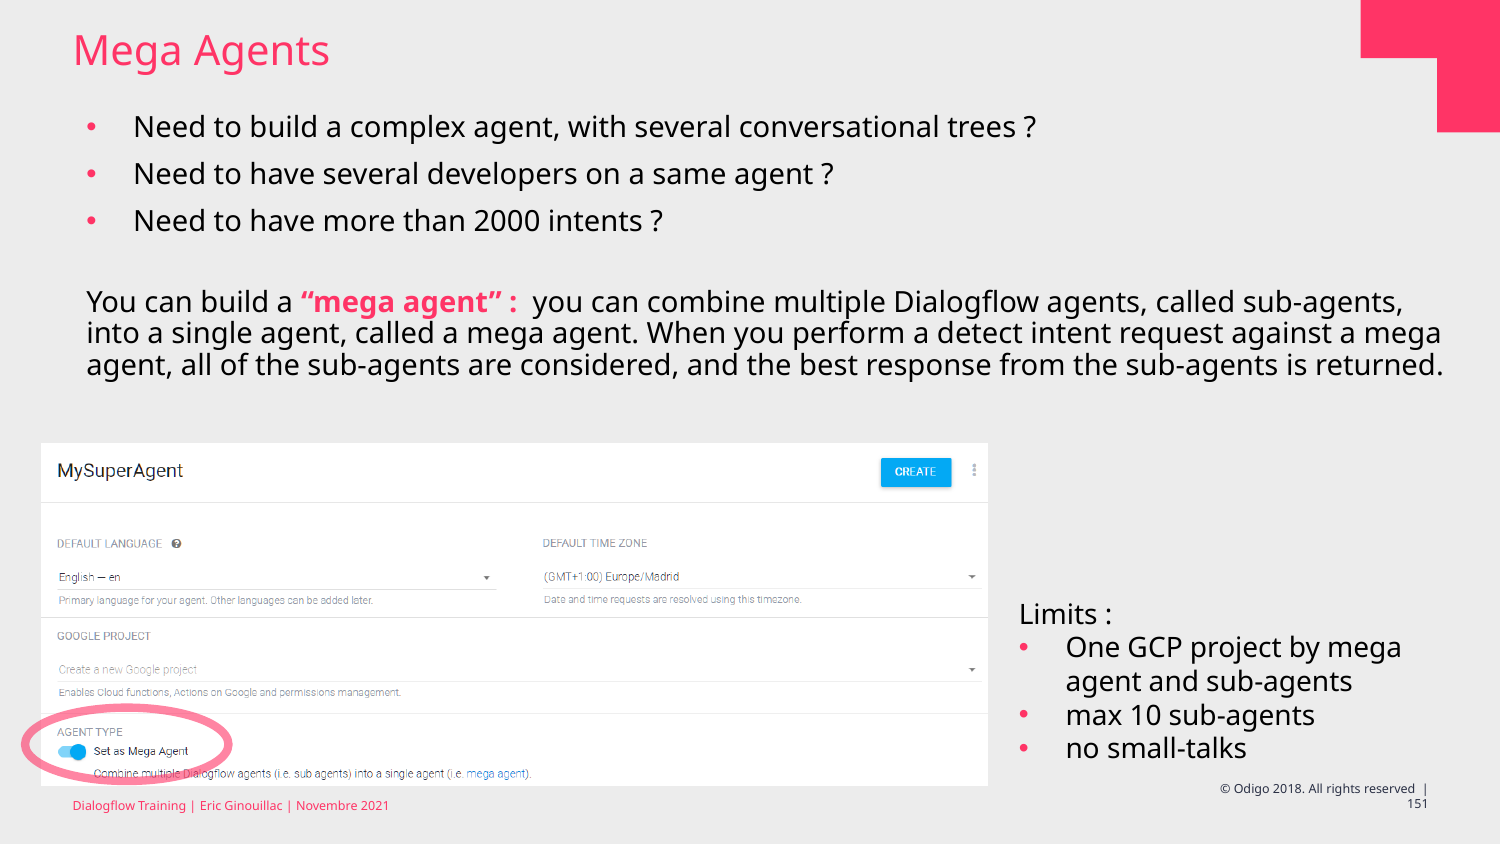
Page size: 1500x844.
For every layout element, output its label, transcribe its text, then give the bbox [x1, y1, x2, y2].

text_box Limits : One GCP project by mega agent and sub-agents max 10 sub-agents no small-talks [1004, 588, 1482, 772]
picture [41, 443, 988, 786]
text_box [23, 723, 41, 766]
text_box Need to build a complex agent, with several conversational trees ? Need to have several developers on a same agent ? Need to have more than 2000 intents ? You can build a “mega agent” : you can combine multiple Dialogflow agents, called sub-agents, into a single agent, called a mega agent. When you perform a detect intent request against a mega agent, all of the sub-agents are considered, and the best response from the sub-agents is returned. [71, 105, 1465, 703]
title Mega Agents [1, 0, 1146, 133]
